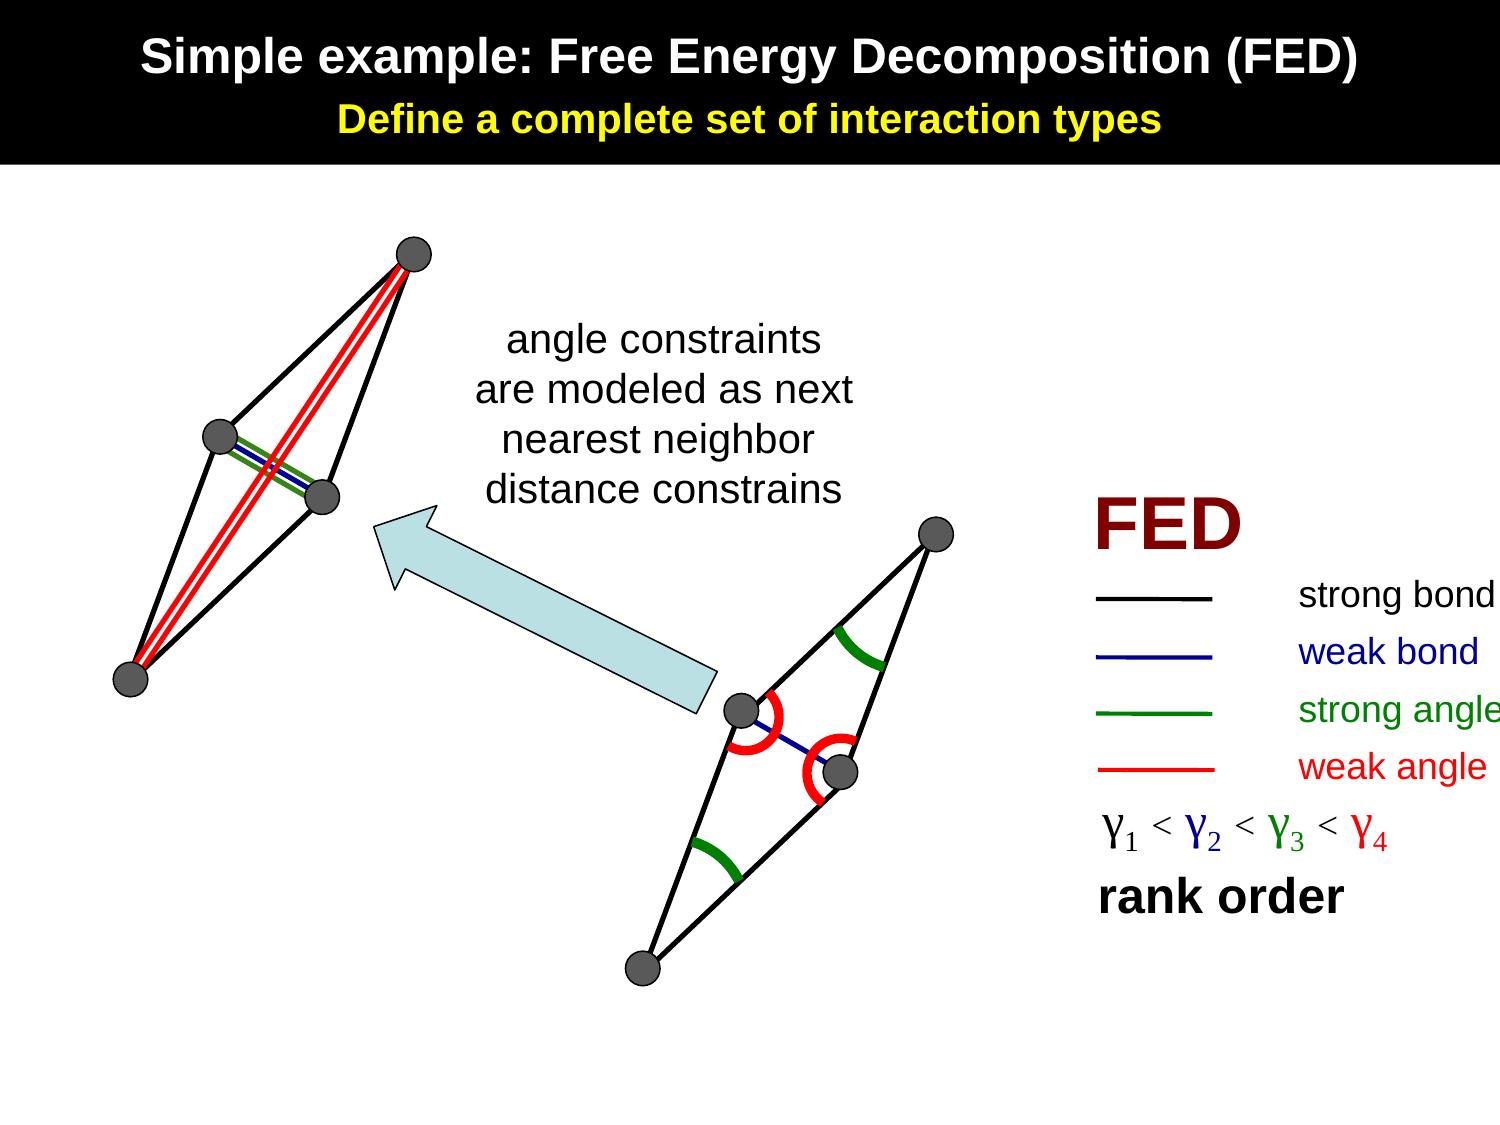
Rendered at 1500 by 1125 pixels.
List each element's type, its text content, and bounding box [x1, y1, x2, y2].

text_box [596, 516, 981, 989]
text_box Simple example: Free Energy Decomposition (FED) Define a complete set of interaction types [0, 0, 1500, 165]
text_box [1031, 466, 1500, 932]
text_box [112, 212, 870, 724]
